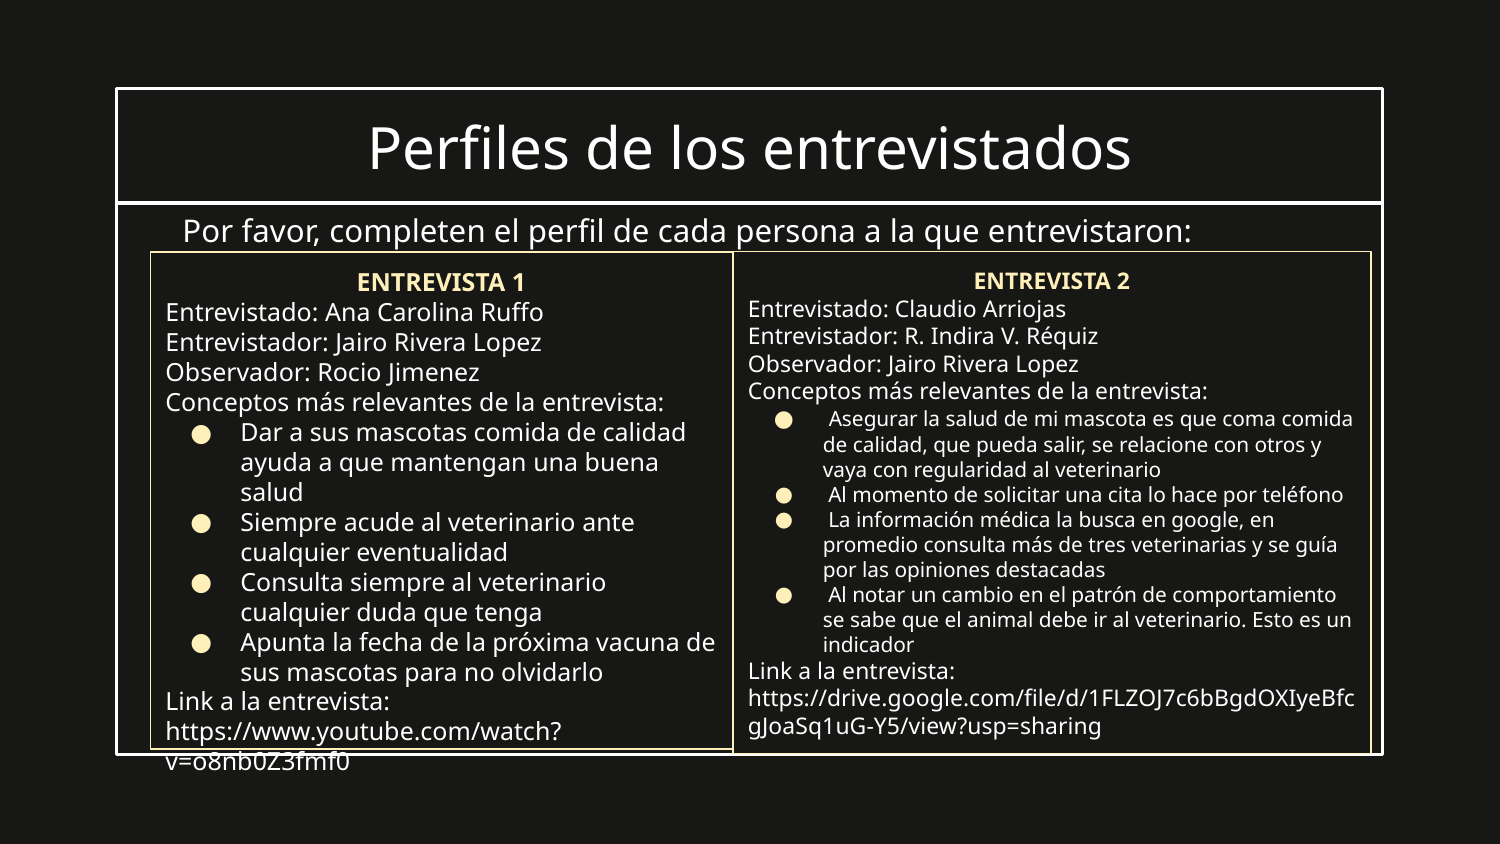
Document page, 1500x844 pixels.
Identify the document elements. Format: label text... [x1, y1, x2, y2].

text_box Por favor, completen el perfil de cada persona a la que entrevistaron: [167, 212, 1297, 251]
text_box Por favor, completen el perfil de cada persona a la que entrevistaron: [167, 196, 1297, 202]
text_box ENTREVISTA 2 Entrevistado: Claudio Arriojas Entrevistador: R. Indira V. Réquiz Observador: Jairo Rivera Lopez Conceptos más relevantes de la entrevista: Asegurar la salud de mi mascota es que coma comida de calidad, que pueda salir, se relacione con otros y vaya con regularidad al veterinario Al momento de solicitar una cita lo hace por teléfono La información médica la busca en google, en promedio consulta más de tres veterinarias y se guía por las opiniones destacadas Al notar un cambio en el patrón de comportamiento se sabe que el animal debe ir al veterinario. Esto es un indicador Link a la entrevista: https://drive.google.com/file/d/1FLZOJ7c6bBgdOXIyeBfcgJoaSq1uG-Y5/view?usp=sharing [732, 251, 1371, 754]
title Perfiles de los entrevistados [116, 106, 1383, 185]
text_box ENTREVISTA 1 Entrevistado: Ana Carolina Ruffo Entrevistador: Jairo Rivera Lopez Observador: Rocio Jimenez Conceptos más relevantes de la entrevista: Dar a sus mascotas comida de calidad ayuda a que mantengan una buena salud Siempre acude al veterinario ante cualquier eventualidad Consulta siempre al veterinario cualquier duda que tenga Apunta la fecha de la próxima vacuna de sus mascotas para no olvidarlo Link a la entrevista: https://www.youtube.com/watch?v=o8nb0Z3fmf0 [150, 251, 732, 749]
